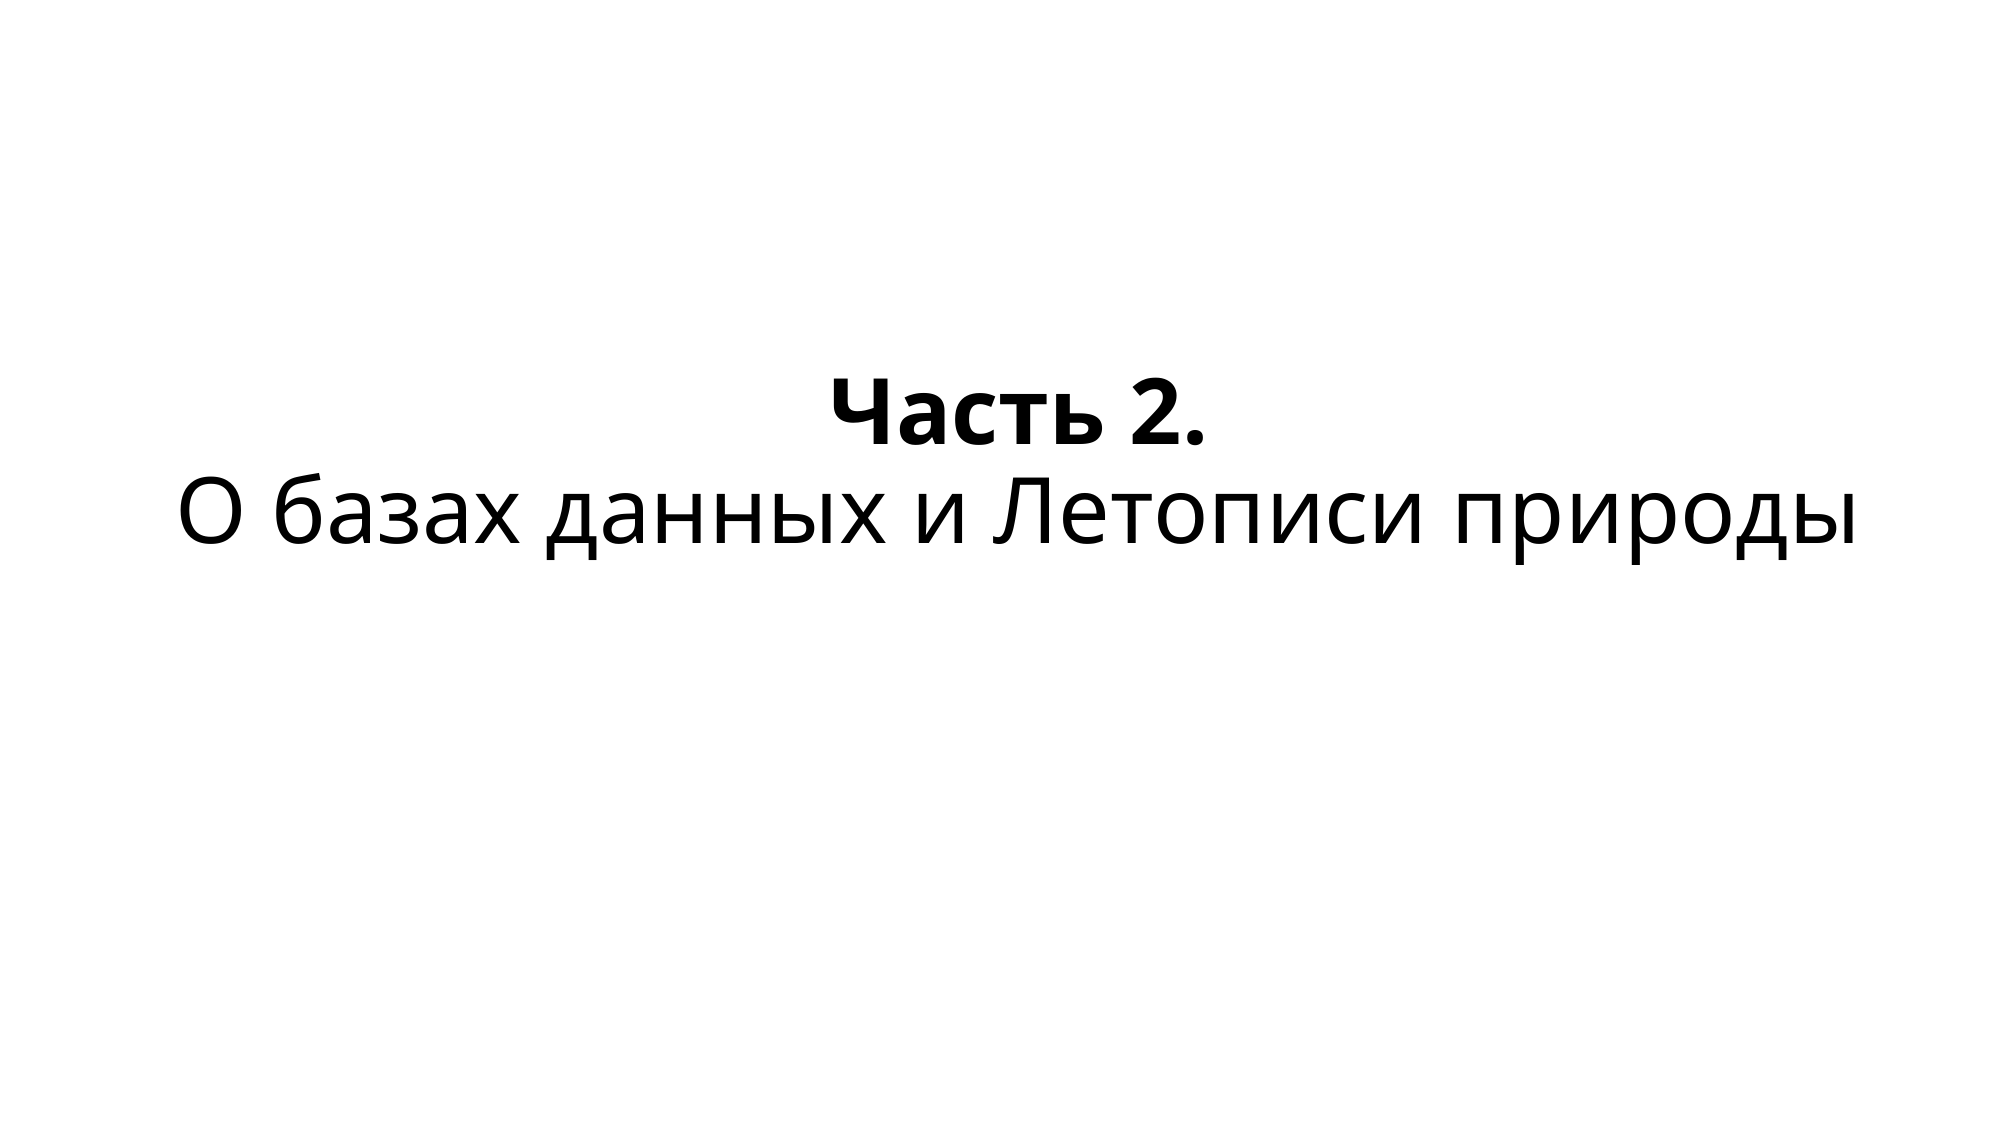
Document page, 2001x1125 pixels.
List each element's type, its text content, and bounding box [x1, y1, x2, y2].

title Часть 2. О базах данных и Летописи природы [54, 355, 1984, 573]
